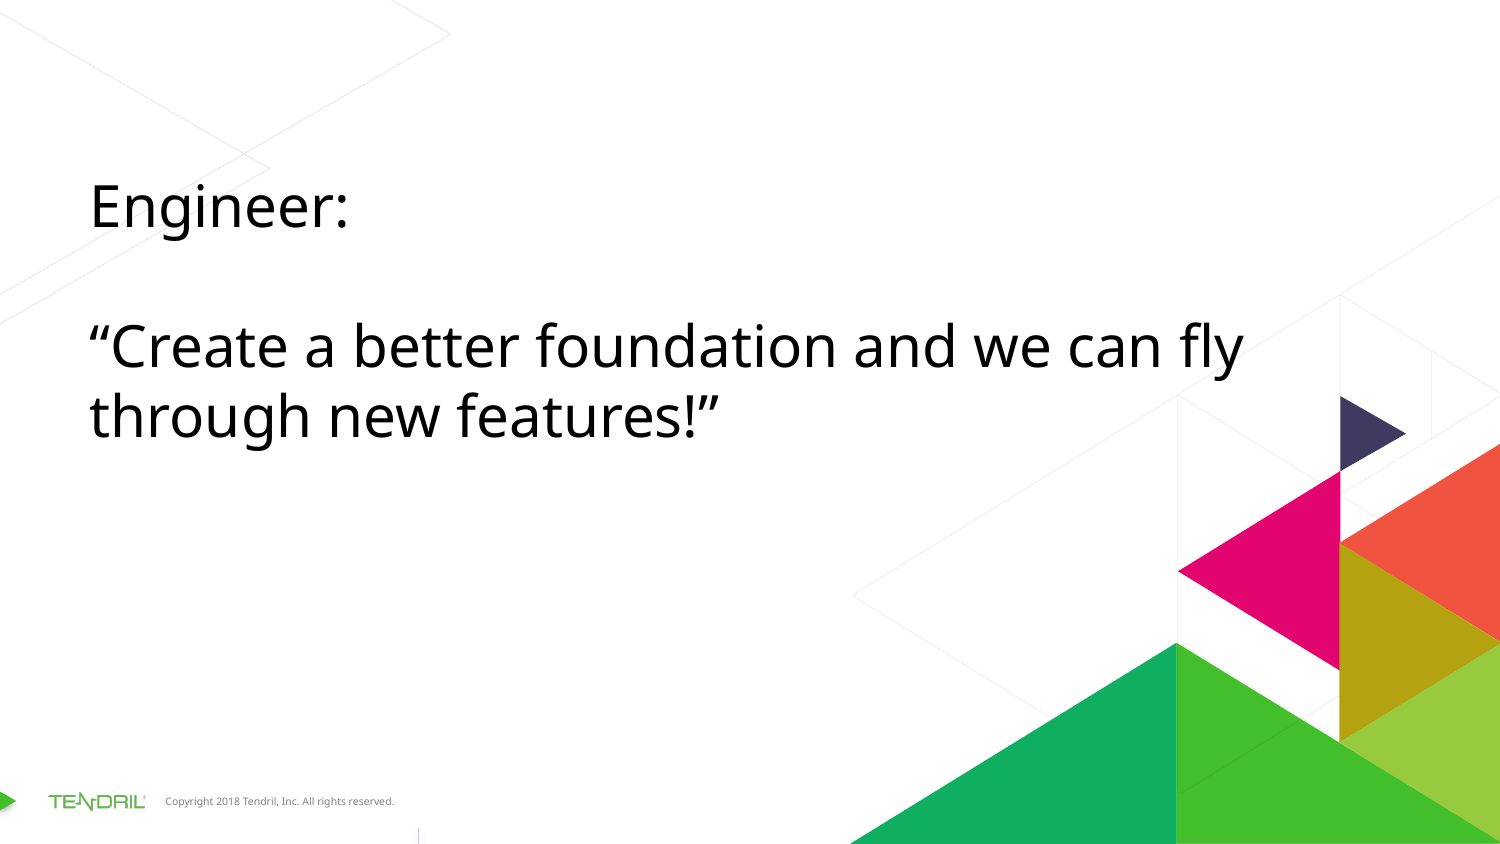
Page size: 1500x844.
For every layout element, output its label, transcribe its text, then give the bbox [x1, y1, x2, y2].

title Engineer: “Create a better foundation and we can fly through new features!” [75, 177, 1380, 511]
